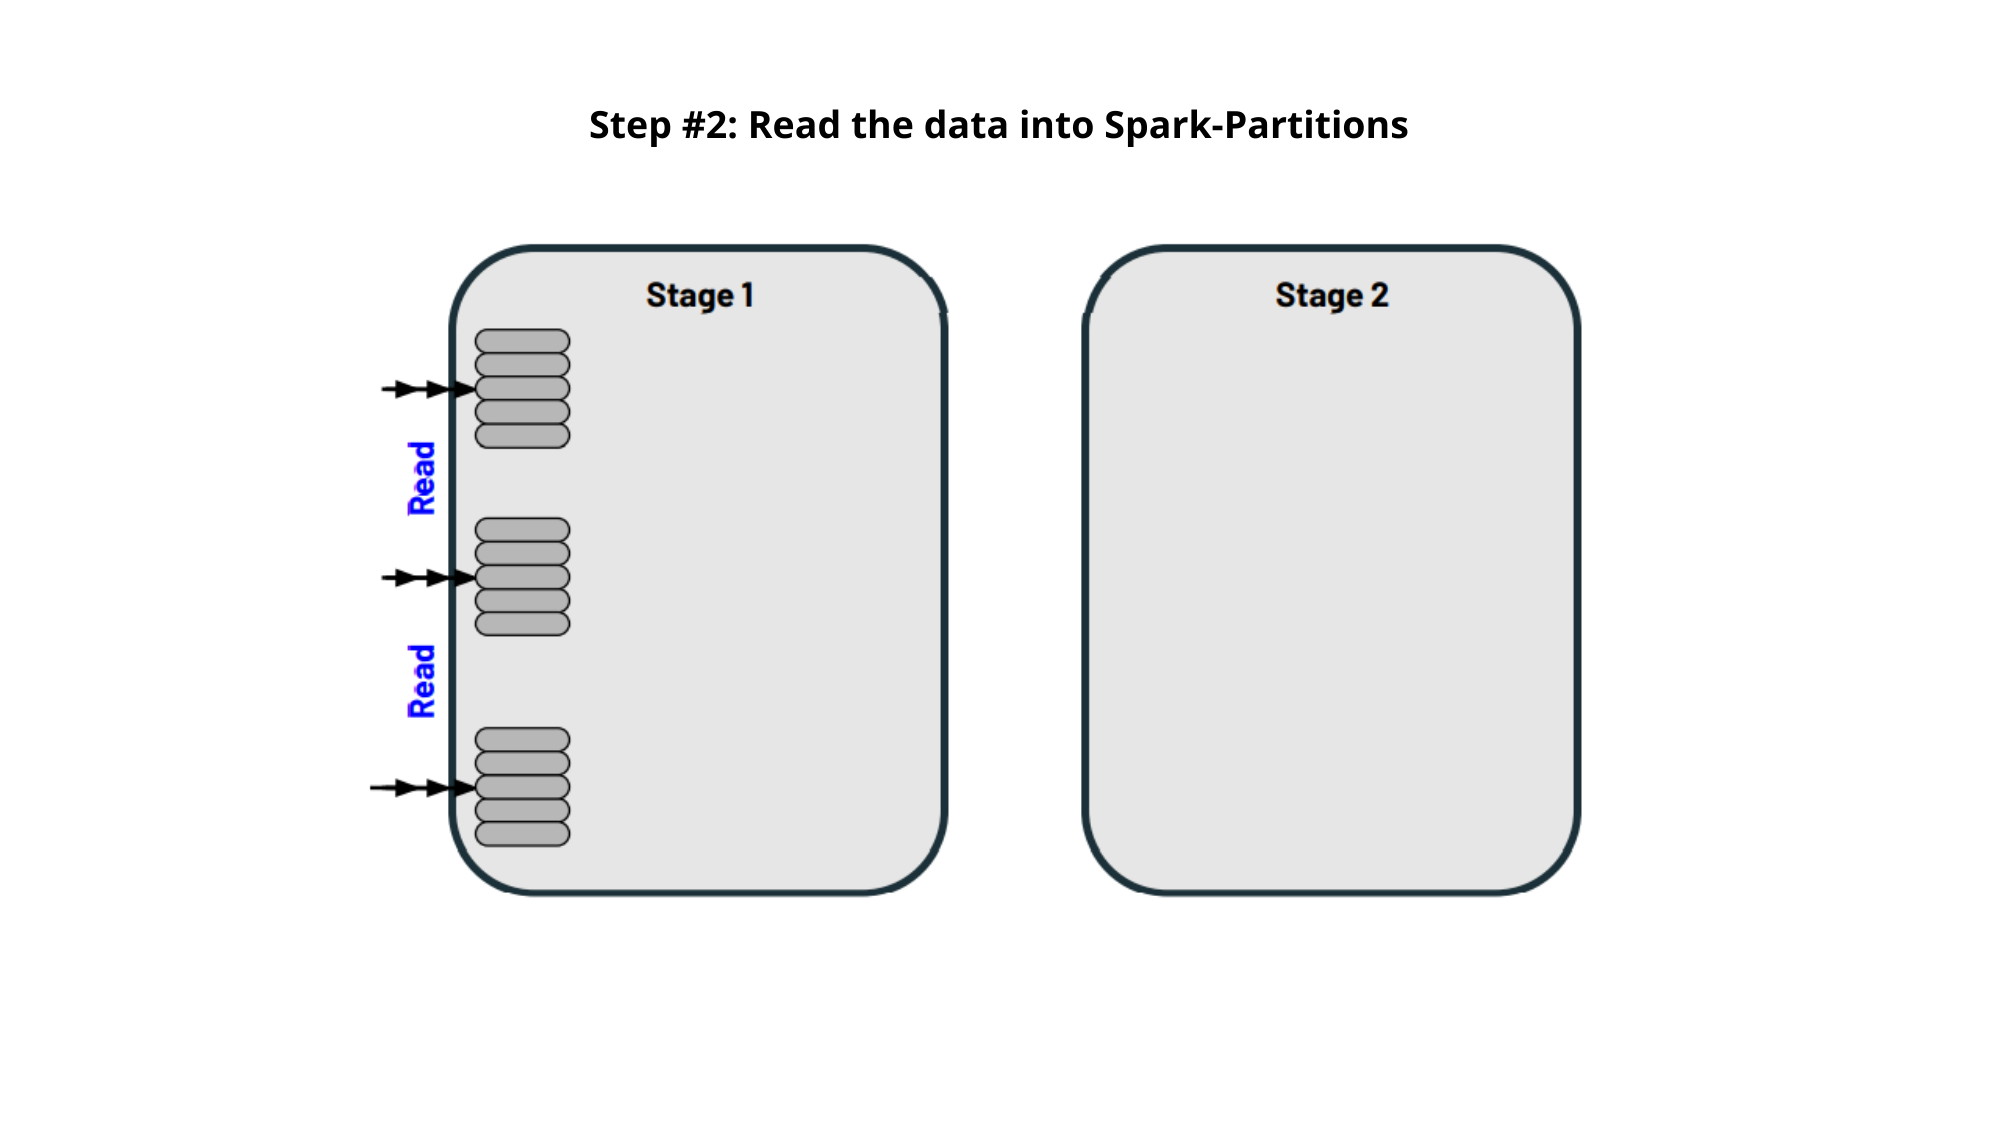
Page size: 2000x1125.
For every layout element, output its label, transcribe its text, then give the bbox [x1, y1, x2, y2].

text_box Step #2: Read the data into Spark-Partitions [574, 93, 1425, 154]
picture [161, 220, 1799, 972]
